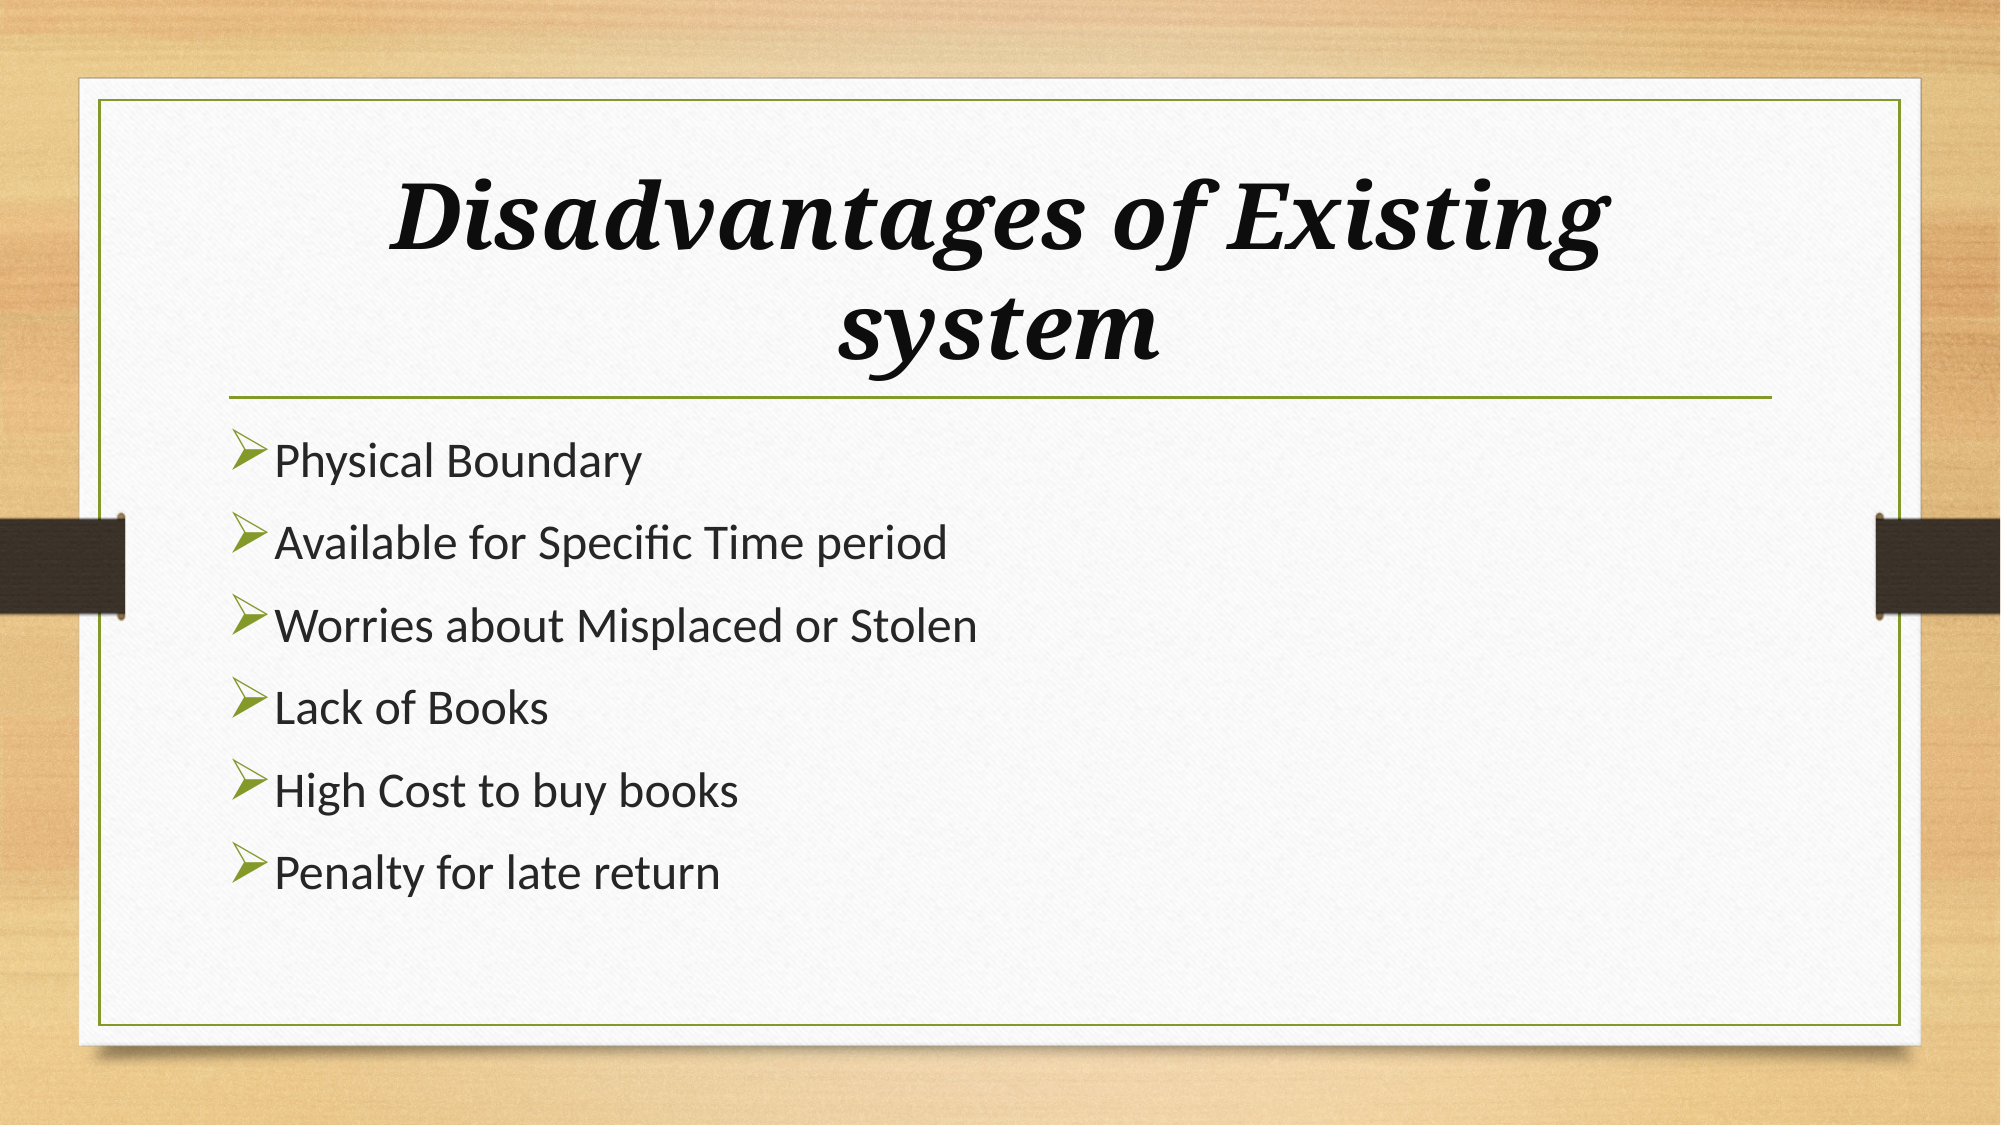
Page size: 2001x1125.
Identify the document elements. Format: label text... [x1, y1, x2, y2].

picture [0, 0, 2001, 1125]
list Physical Boundary Available for Specific Time period Worries about Misplaced or Stolen Lack of Books High Cost to buy books Penalty for late return [212, 419, 1788, 964]
title Disadvantages of Existing system [212, 161, 1788, 375]
